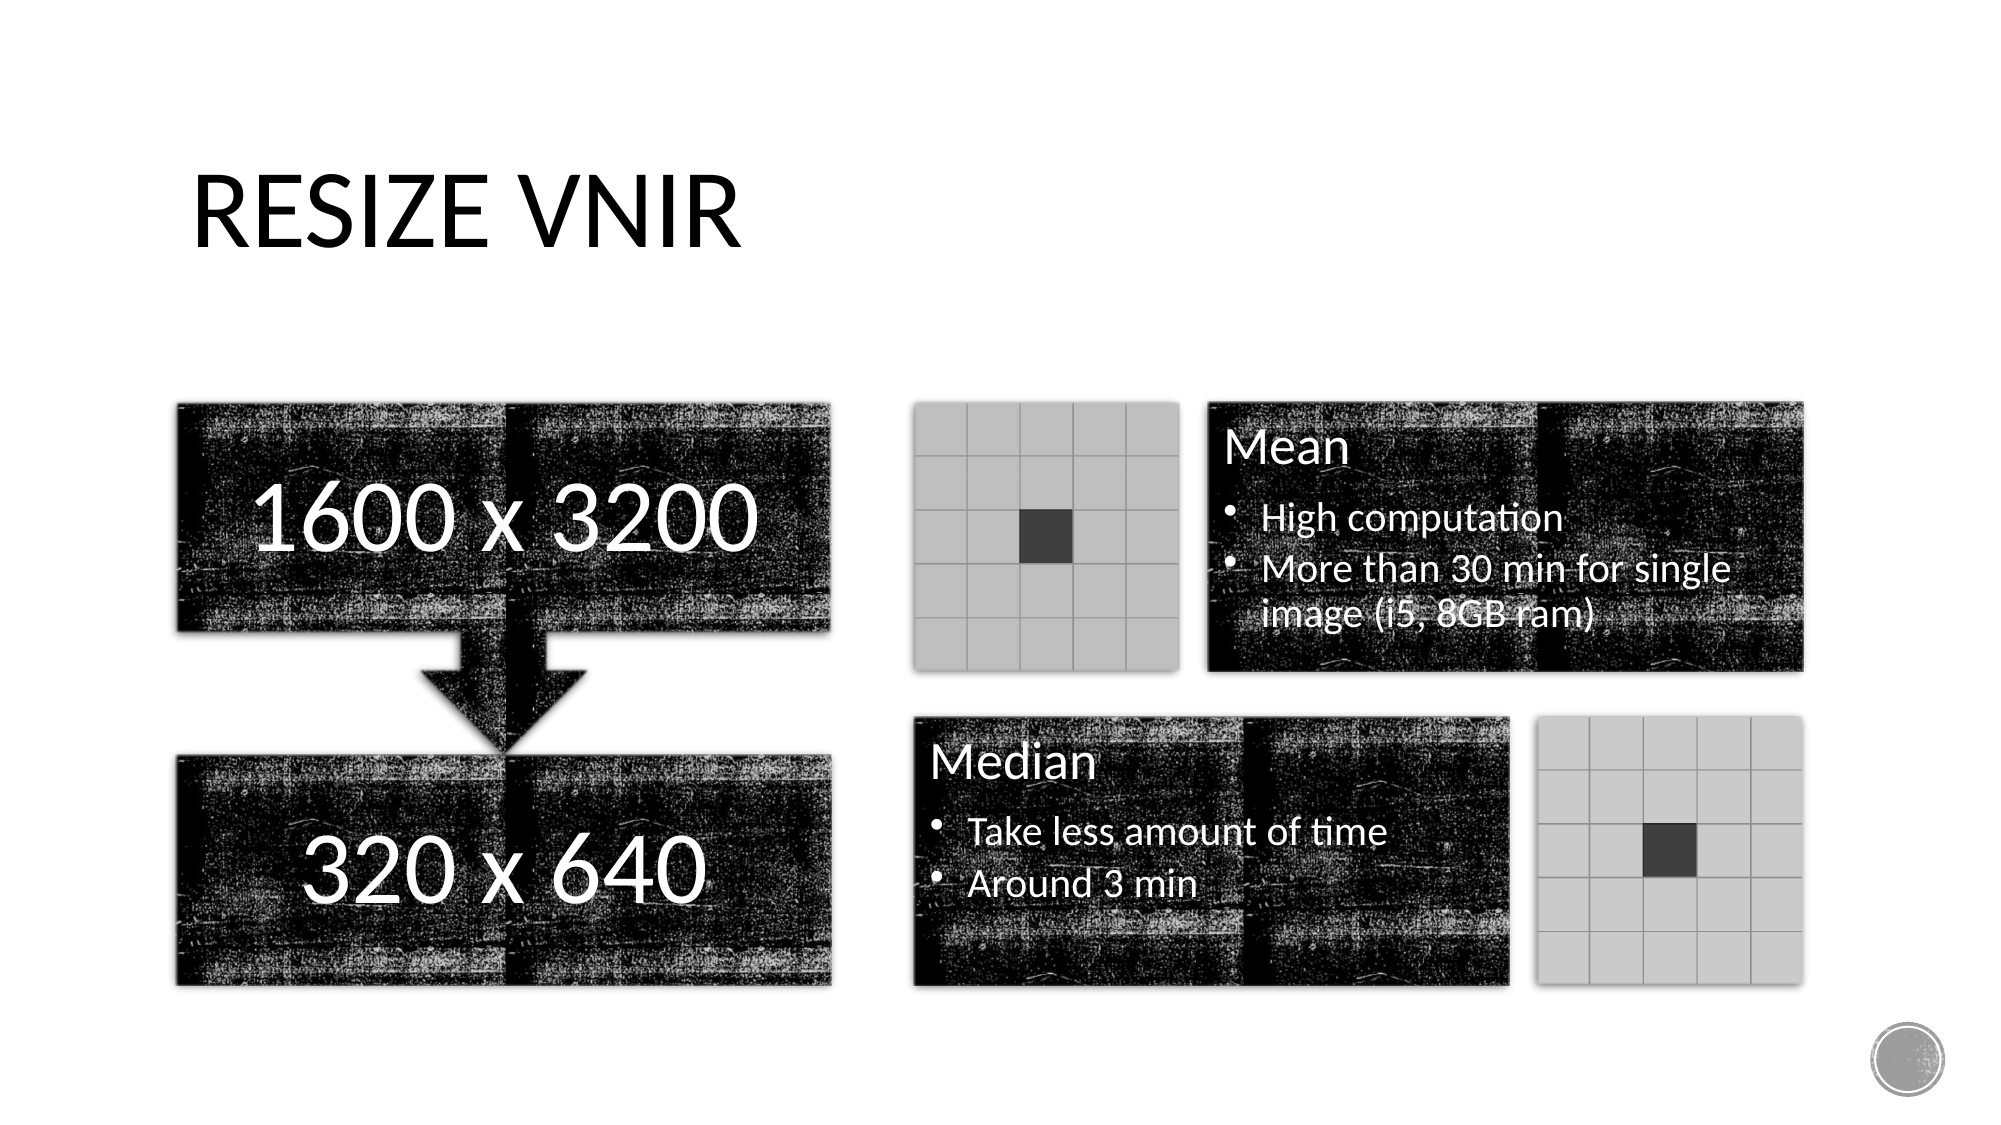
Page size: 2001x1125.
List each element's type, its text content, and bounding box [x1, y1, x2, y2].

title Resize VNIR [175, 79, 1826, 344]
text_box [178, 403, 832, 986]
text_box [833, 403, 1921, 985]
